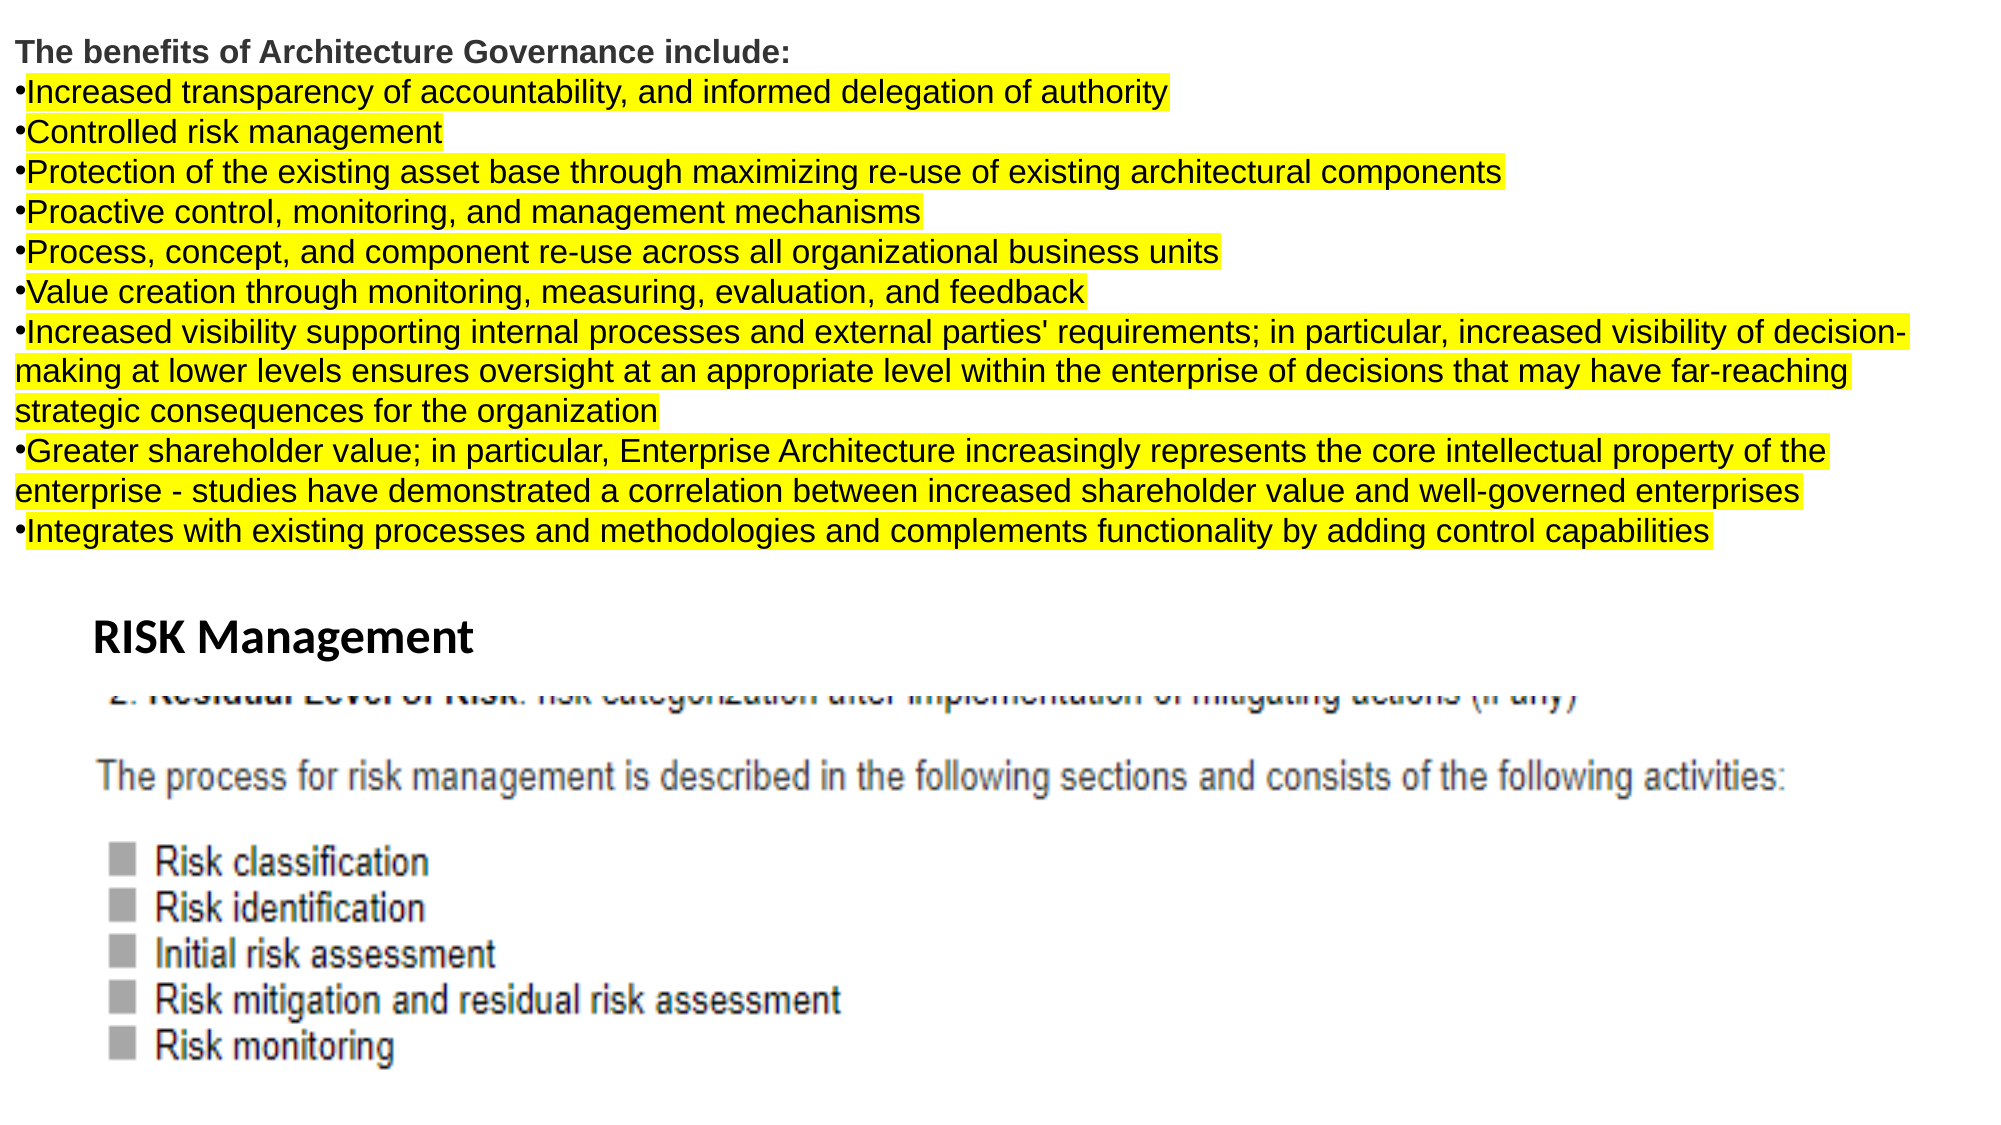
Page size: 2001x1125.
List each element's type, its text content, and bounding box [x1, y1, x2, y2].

picture [0, 696, 1868, 1125]
text_box RISK Management [78, 596, 705, 671]
text_box The benefits of Architecture Governance include: Increased transparency of accountability, and informed delegation of authority Controlled risk management Protection of the existing asset base through maximizing re-use of existing architectural components Proactive control, monitoring, and management mechanisms Process, concept, and component re-use across all organizational business units Value creation through monitoring, measuring, evaluation, and feedback Increased visibility supporting internal processes and external parties' requirements; in particular, increased visibility of decision-making at lower levels ensures oversight at an appropriate level within the enterprise of decisions that may have far-reaching strategic consequences for the organization Greater shareholder value; in particular, Enterprise Architecture increasingly represents the core intellectual property of the enterprise - studies have demonstrated a correlation between increased shareholder value and well-governed enterprises Integrates with existing processes and methodologies and complements functionality by adding control capabilities [0, 22, 2000, 597]
